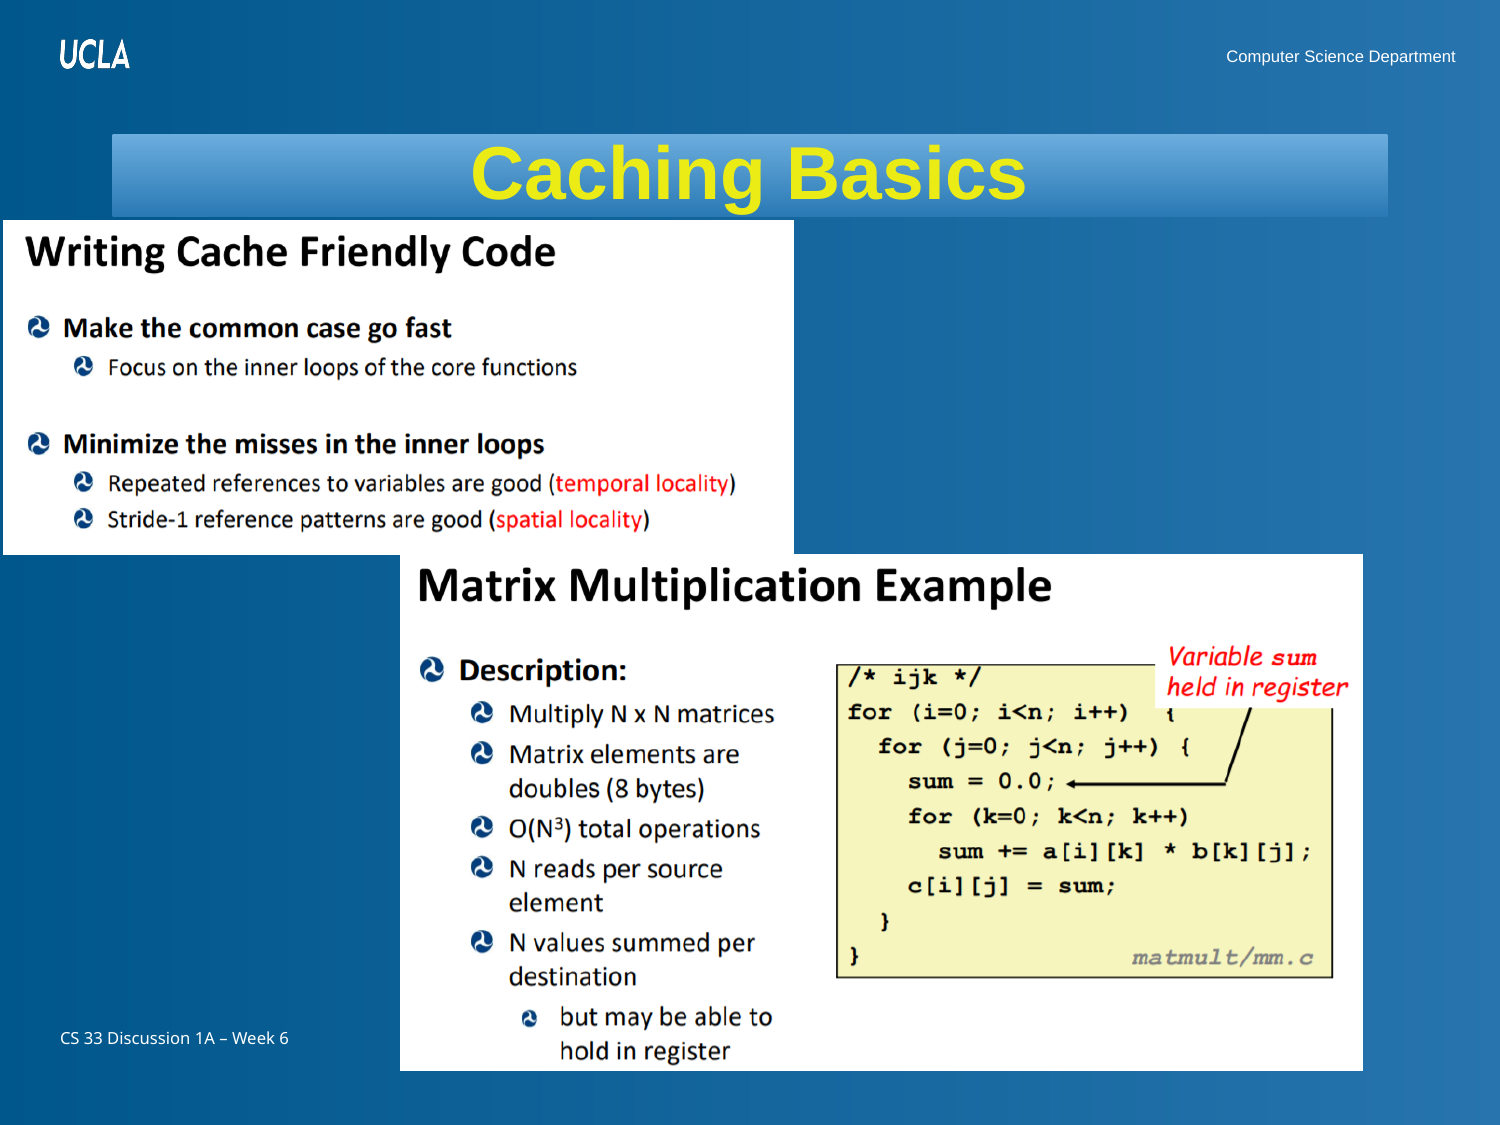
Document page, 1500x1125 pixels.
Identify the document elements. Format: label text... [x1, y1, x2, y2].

picture [3, 220, 1363, 1071]
picture [60, 38, 130, 69]
title Caching Basics [112, 134, 1388, 217]
